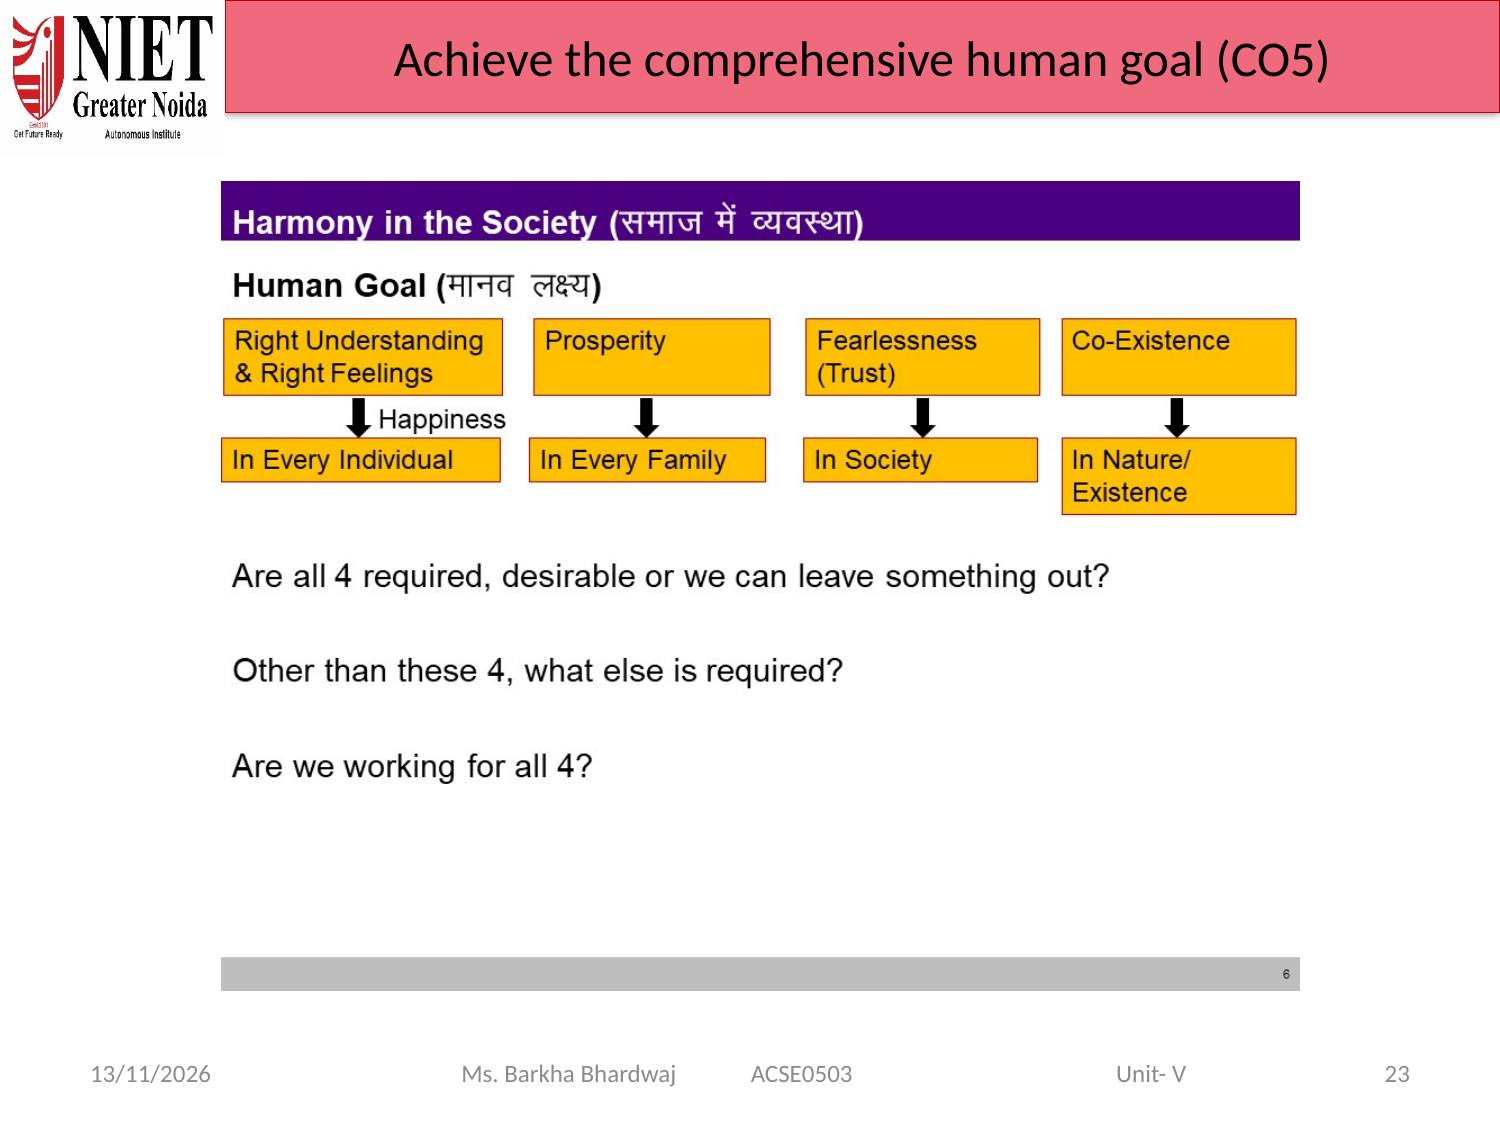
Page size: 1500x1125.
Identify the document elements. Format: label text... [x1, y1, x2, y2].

text_box Achieve the comprehensive human goal (CO5) [226, 0, 1500, 113]
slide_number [75, 1042, 250, 1103]
slide_number 23 [1337, 1042, 1425, 1103]
picture [0, 0, 226, 156]
footer Ms. Barkha Bhardwaj ACSE0503 Unit- V [412, 1042, 1238, 1103]
picture [221, 181, 1301, 991]
